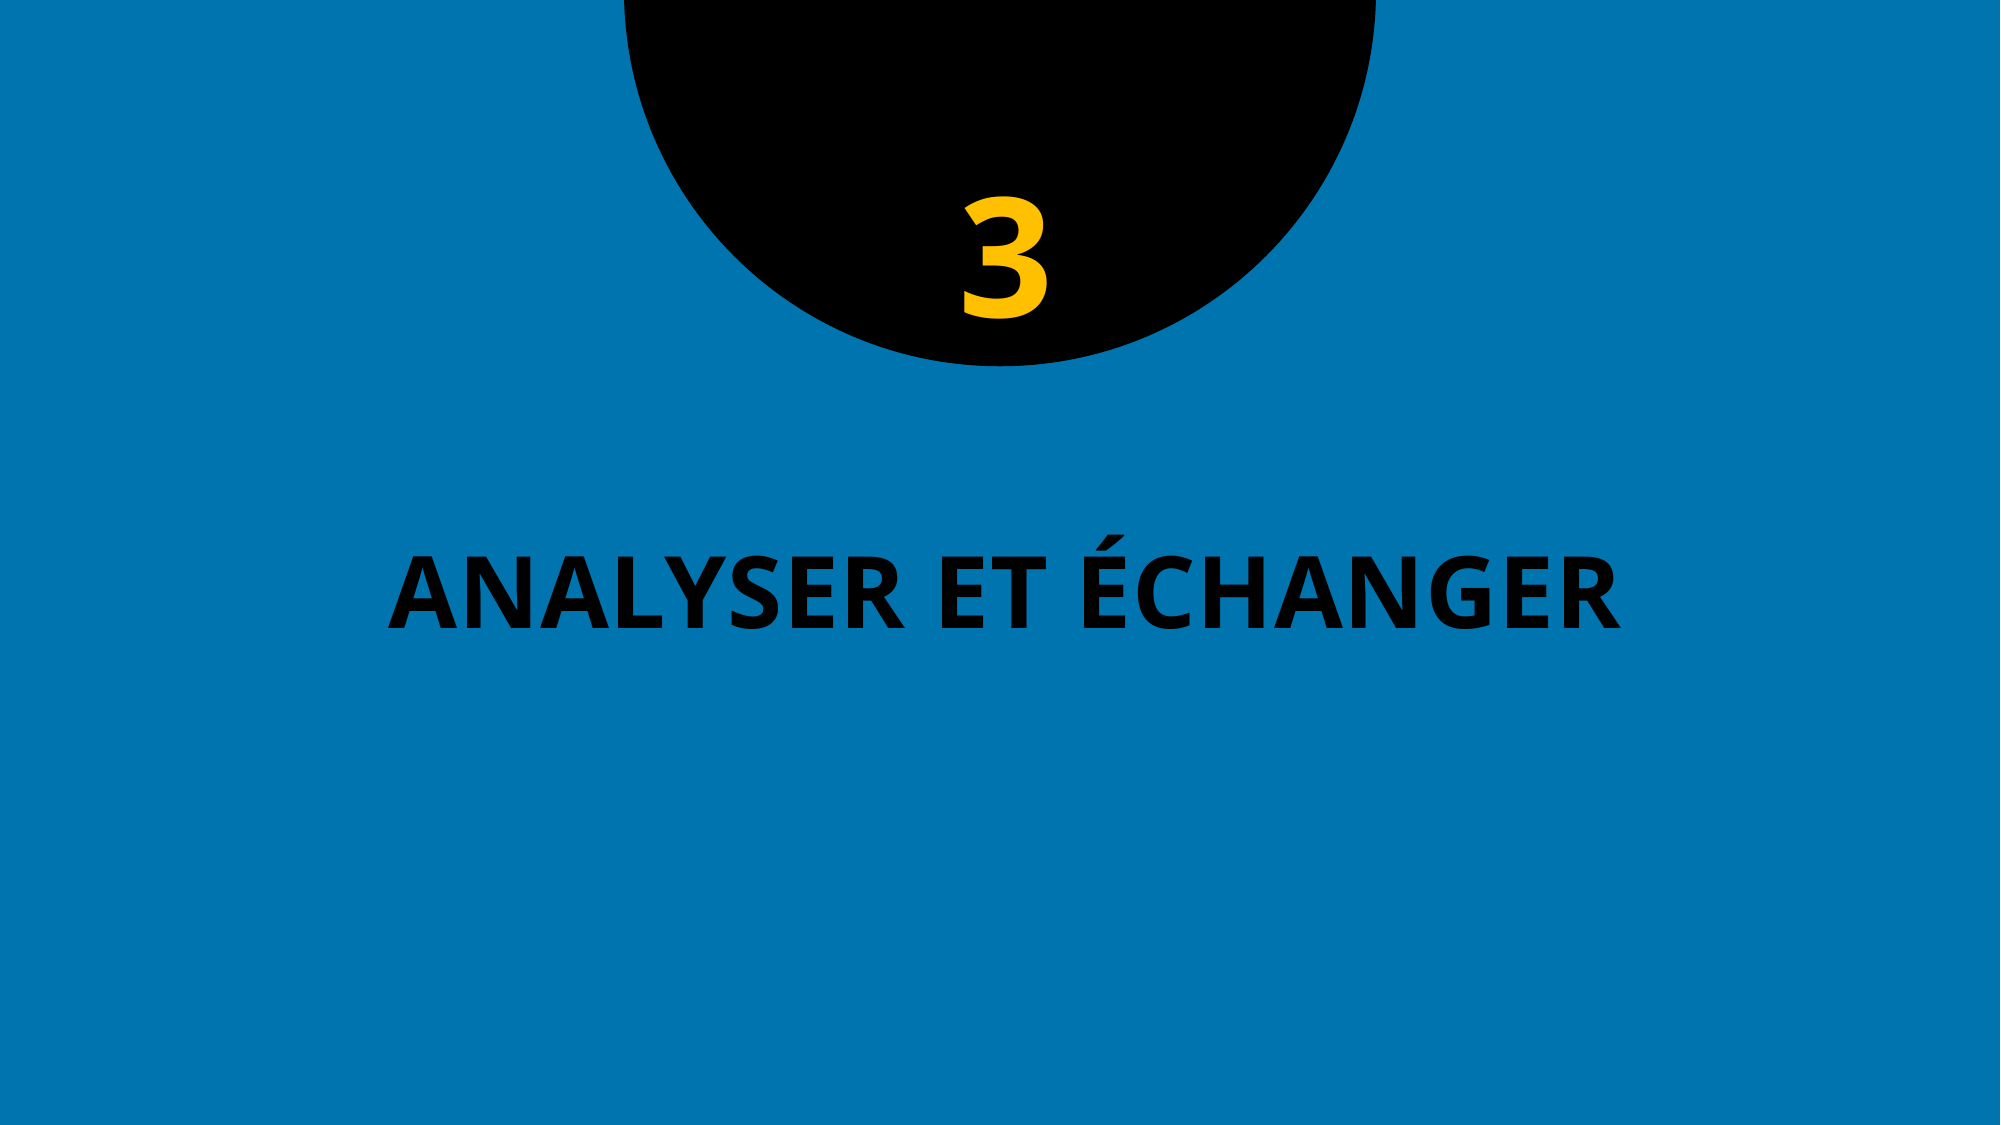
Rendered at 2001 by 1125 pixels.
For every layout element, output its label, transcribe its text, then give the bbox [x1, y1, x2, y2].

title ANALYSER ET ÉCHANGER [49, 412, 1963, 658]
list 3 [942, 165, 1070, 363]
